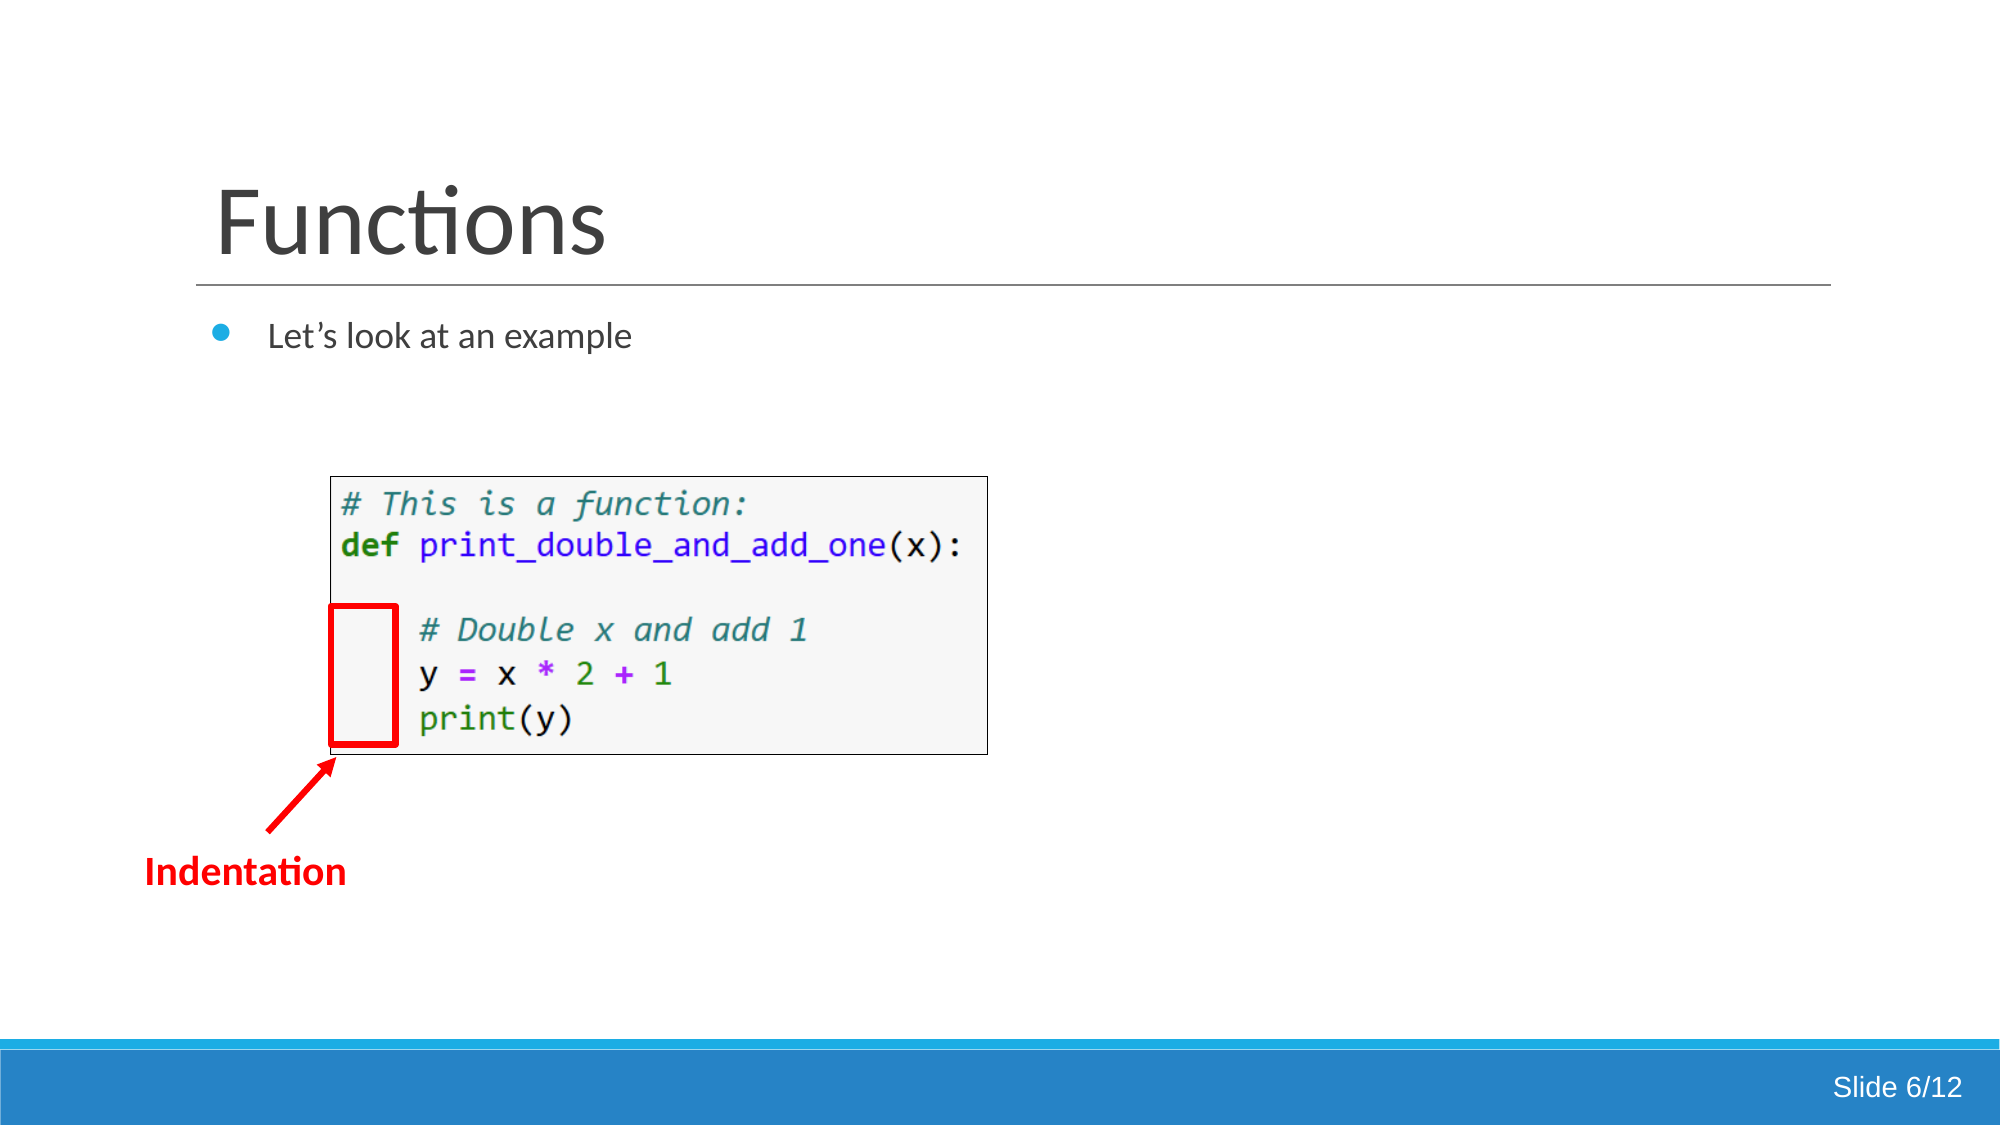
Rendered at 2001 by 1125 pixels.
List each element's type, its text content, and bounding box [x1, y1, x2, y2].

picture [329, 475, 988, 755]
text_box Let’s look at an example [192, 308, 1127, 870]
text_box Slide 6/12 [1817, 1053, 2000, 1125]
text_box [267, 756, 337, 833]
title Functions [200, 44, 1850, 283]
text_box Indentation (This tells us what lies inside the function) [129, 828, 944, 1009]
